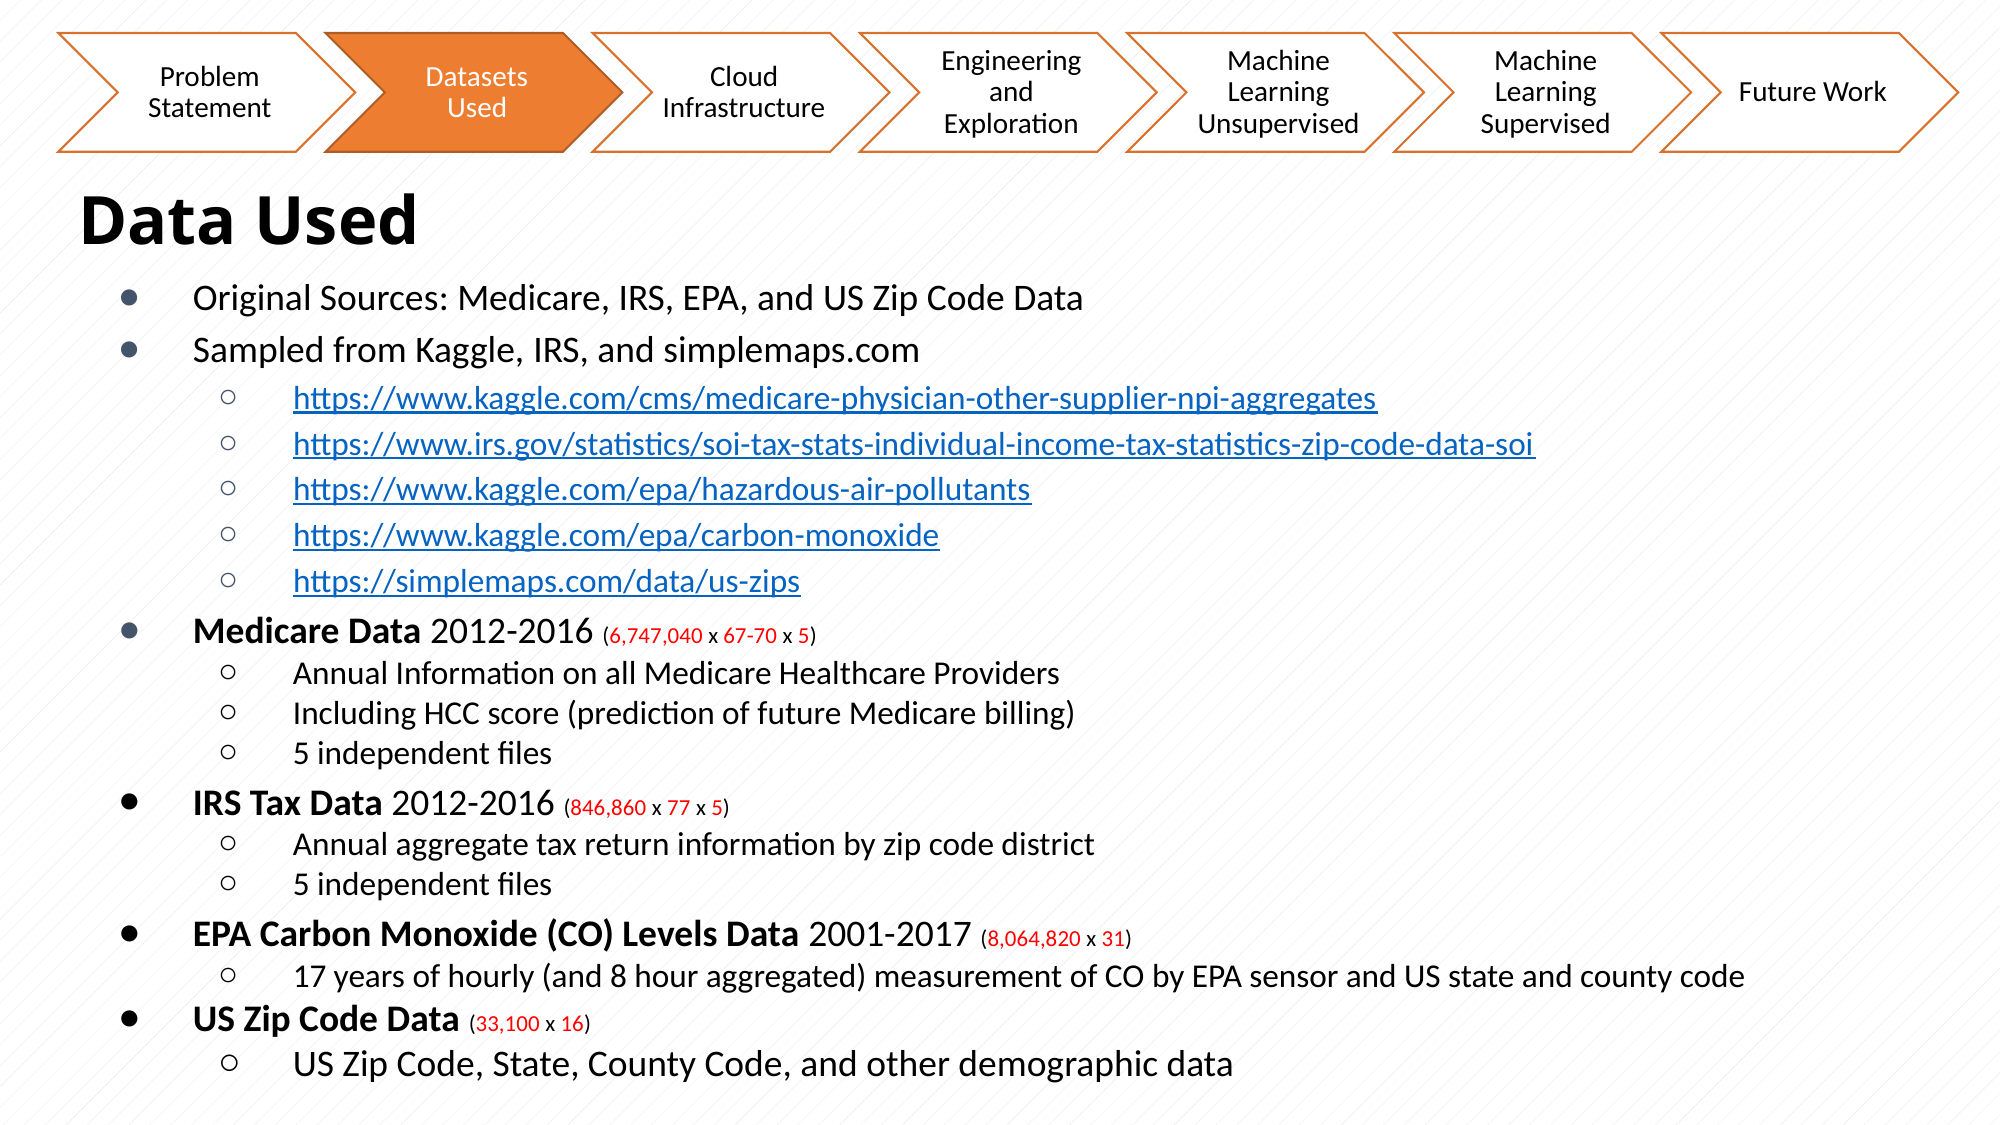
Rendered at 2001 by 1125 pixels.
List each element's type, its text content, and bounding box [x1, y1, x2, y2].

title Data Used [63, 161, 1927, 286]
list Original Sources: Medicare, IRS, EPA, and US Zip Code Data Sampled from Kaggle, IRS, and simplemaps.com https://www.kaggle.com/cms/medicare-physician-other-supplier-npi-aggregates https://www.irs.gov/statistics/soi-tax-stats-individual-income-tax-statistics-zip-code-data-soi https://www.kaggle.com/epa/hazardous-air-pollutants https://www.kaggle.com/epa/carbon-monoxide https://simplemaps.com/data/us-zips Medicare Data 2012-2016 (6,747,040 x 67-70 x 5) Annual Information on all Medicare Healthcare Providers Including HCC score (prediction of future Medicare billing) 5 independent files IRS Tax Data 2012-2016 (846,860 x 77 x 5) Annual aggregate tax return information by zip code district 5 independent files EPA Carbon Monoxide (CO) Levels Data 2001-2017 (8,064,820 x 31) 17 years of hourly (and 8 hour aggregated) measurement of CO by EPA sensor and US state and county code US Zip Code Data (33,100 x 16) US Zip Code, State, County Code, and other demographic data [72, 246, 1980, 1065]
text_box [58, 24, 1959, 161]
